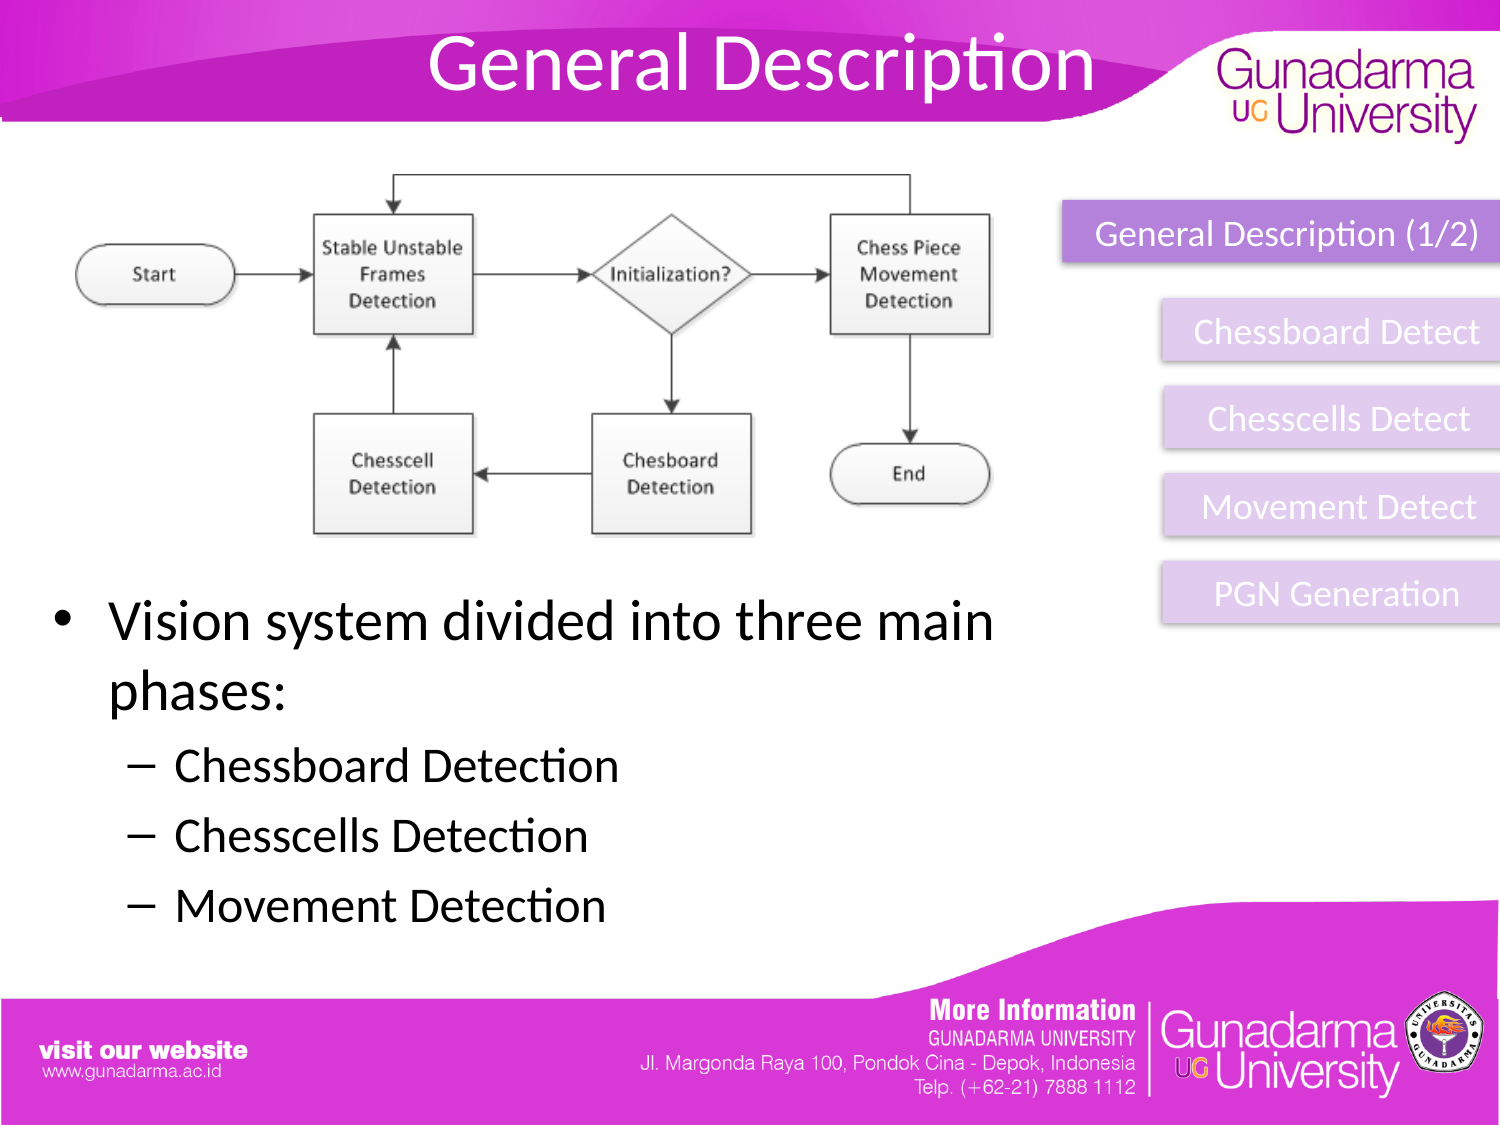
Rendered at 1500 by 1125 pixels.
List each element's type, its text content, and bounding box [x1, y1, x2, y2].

text_box Movement Detect [1164, 472, 1500, 536]
title General Description [0, 0, 1113, 138]
text_box General Description (1/2) [1062, 199, 1500, 263]
text_box PGN Generation [1162, 560, 1500, 624]
list Vision system divided into three main phases: Chessboard Detection Chesscells Detection Movement Detection [37, 575, 1033, 975]
picture [0, 0, 1500, 538]
text_box Chessboard Detect [1162, 297, 1500, 361]
text_box Chesscells Detect [1164, 385, 1500, 449]
picture [0, 899, 1500, 1125]
